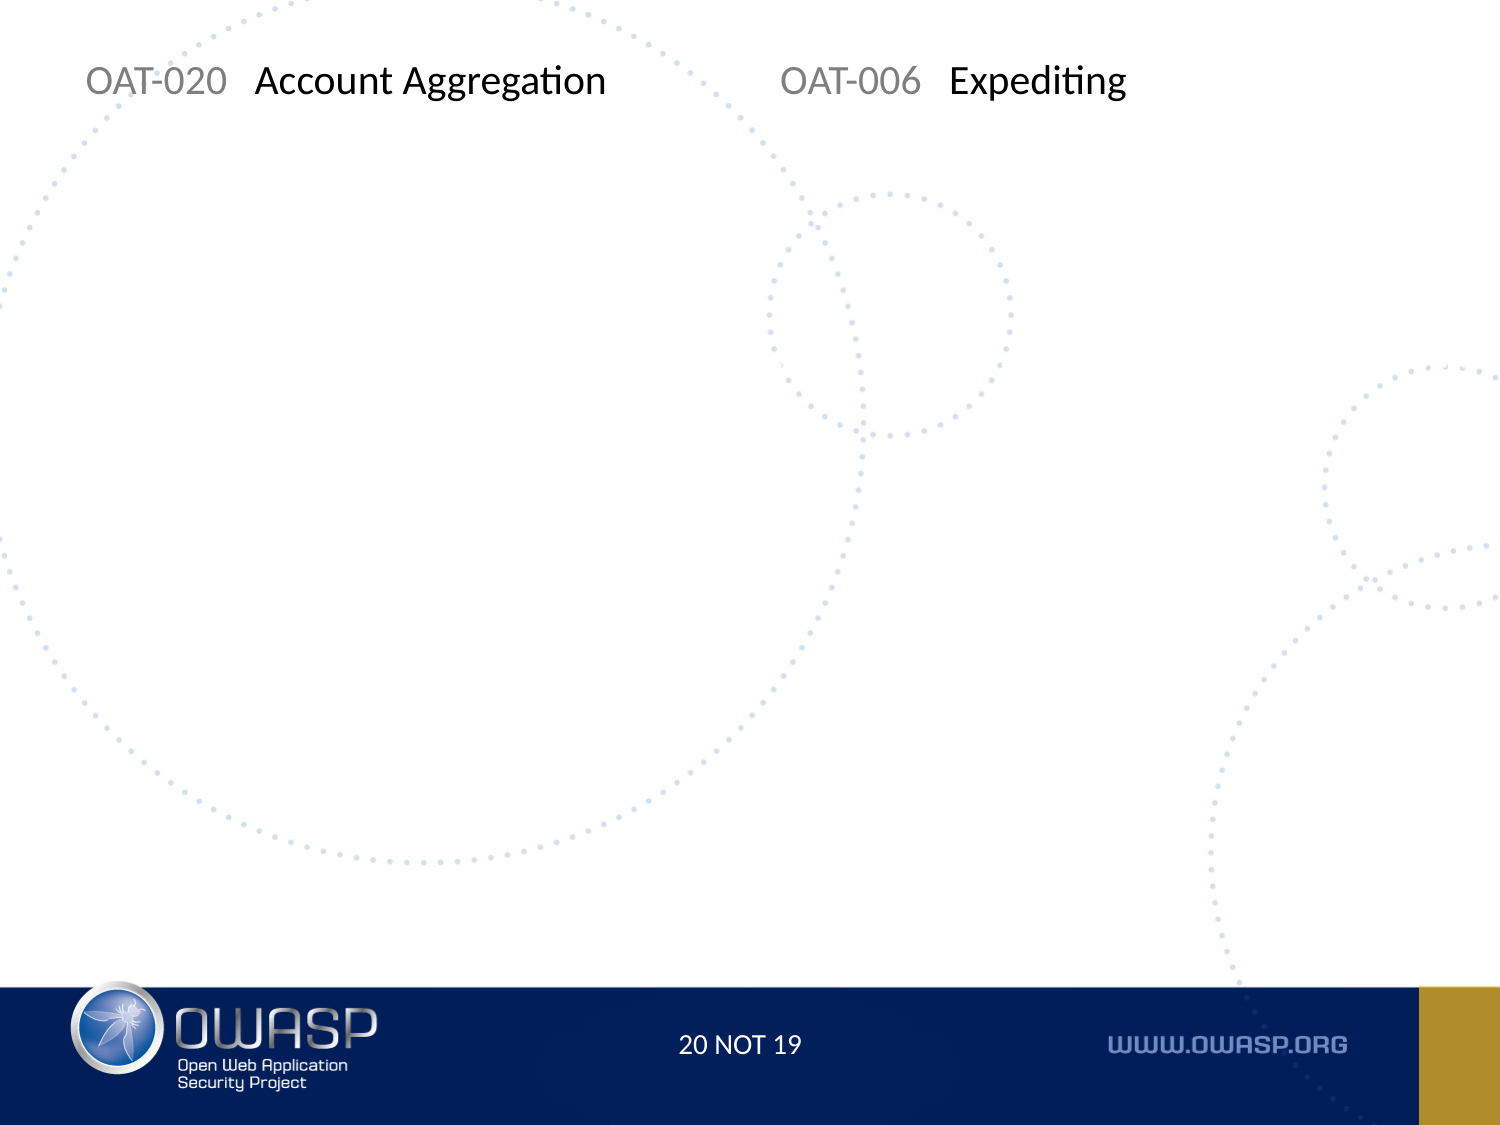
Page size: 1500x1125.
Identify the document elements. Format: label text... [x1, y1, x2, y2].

text_box 20 not 19 [383, 1018, 1097, 1103]
list OAT-020 Account Aggregation [70, 44, 734, 940]
text_box OAT-006 Expediting [765, 44, 1429, 940]
picture [0, 0, 1500, 1125]
